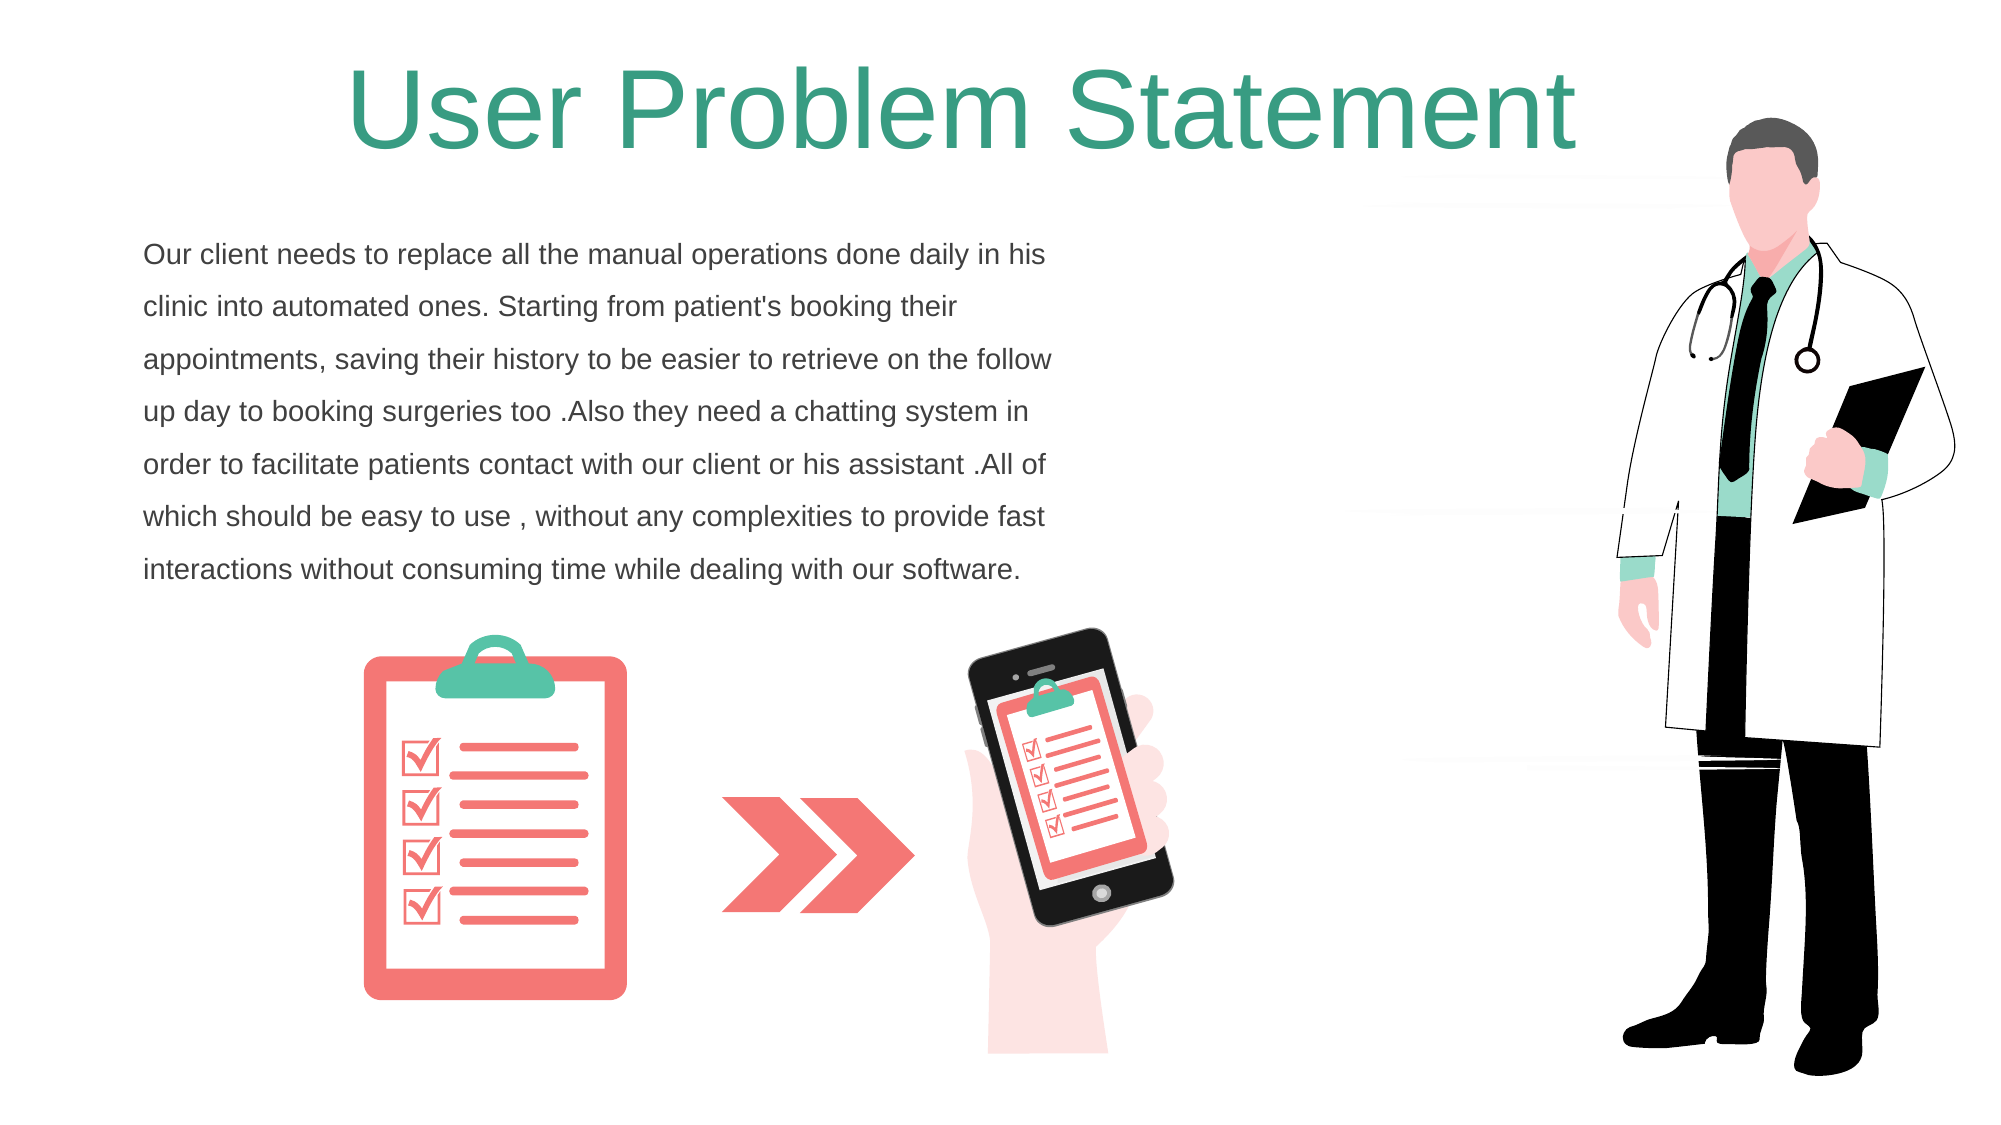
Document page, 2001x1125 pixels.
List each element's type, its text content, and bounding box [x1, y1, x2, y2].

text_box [721, 797, 909, 914]
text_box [909, 635, 1217, 1058]
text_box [363, 634, 627, 1001]
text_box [1617, 117, 1955, 1076]
list User Problem Statement [12, 52, 1911, 172]
text_box Our client needs to replace all the manual operations done daily in his clinic into automated ones. Starting from patient's booking their appointments, saving their history to be easier to retrieve on the follow up day to booking surgeries too .Also they need a chatting system in order to facilitate patients contact with our client or his assistant .All of which should be easy to use , without any complexities to provide fast interactions without consuming time while dealing with our software. [128, 210, 1070, 593]
